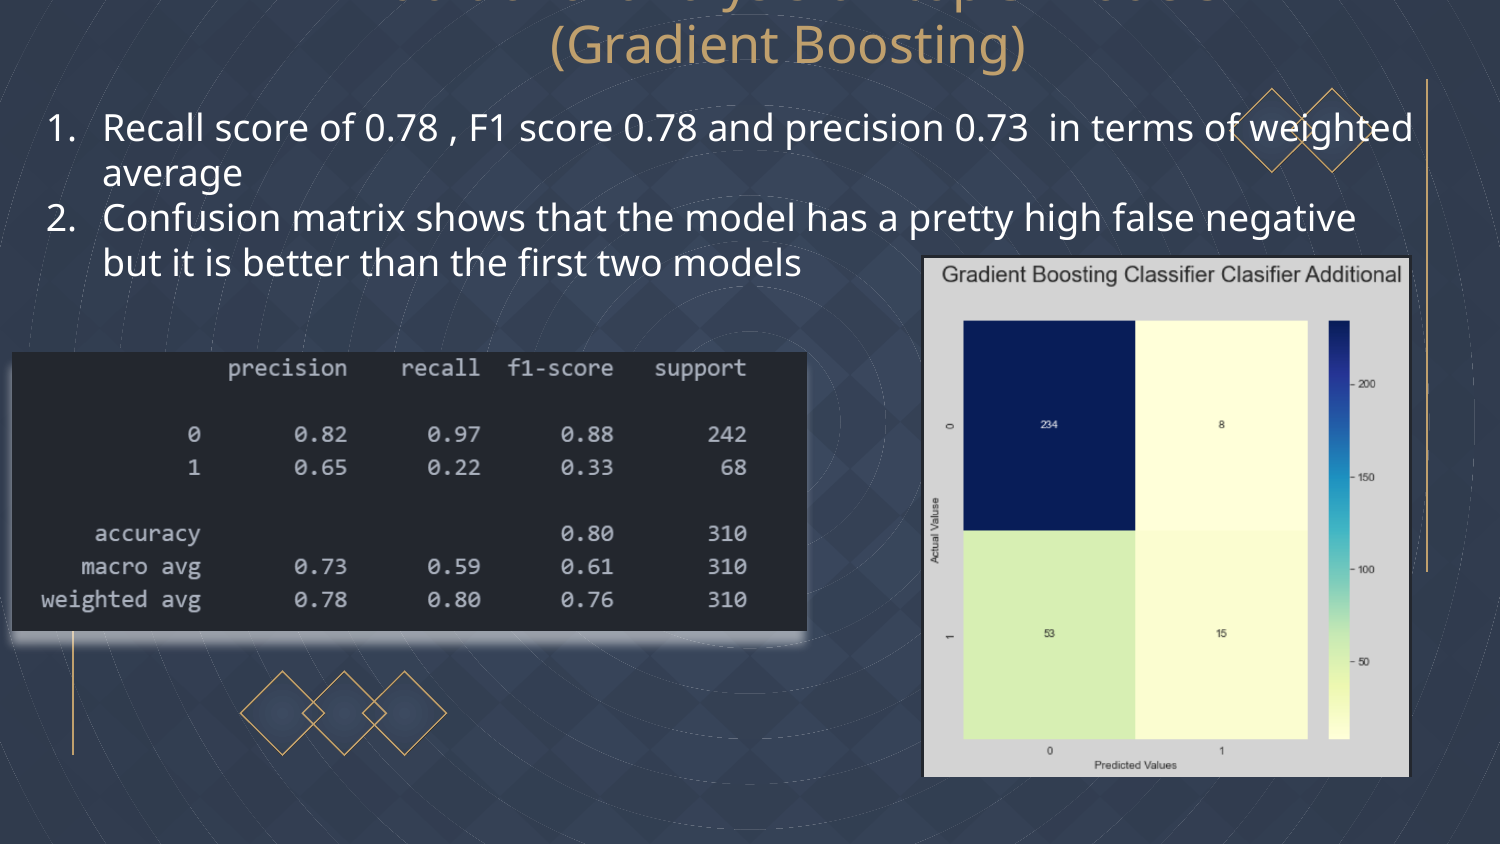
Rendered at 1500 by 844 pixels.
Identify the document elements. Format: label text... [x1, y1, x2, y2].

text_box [1229, 88, 1375, 173]
text_box Recall score of 0.78 , F1 score 0.78 and precision 0.73 in terms of weighted average Confusion matrix shows that the model has a pretty high false negative but it is better than the first two models [12, 88, 1443, 299]
picture [920, 254, 1412, 778]
title Additional analysis on top 3 models (Gradient Boosting) [240, 0, 1337, 88]
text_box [240, 671, 447, 756]
picture [11, 352, 807, 631]
